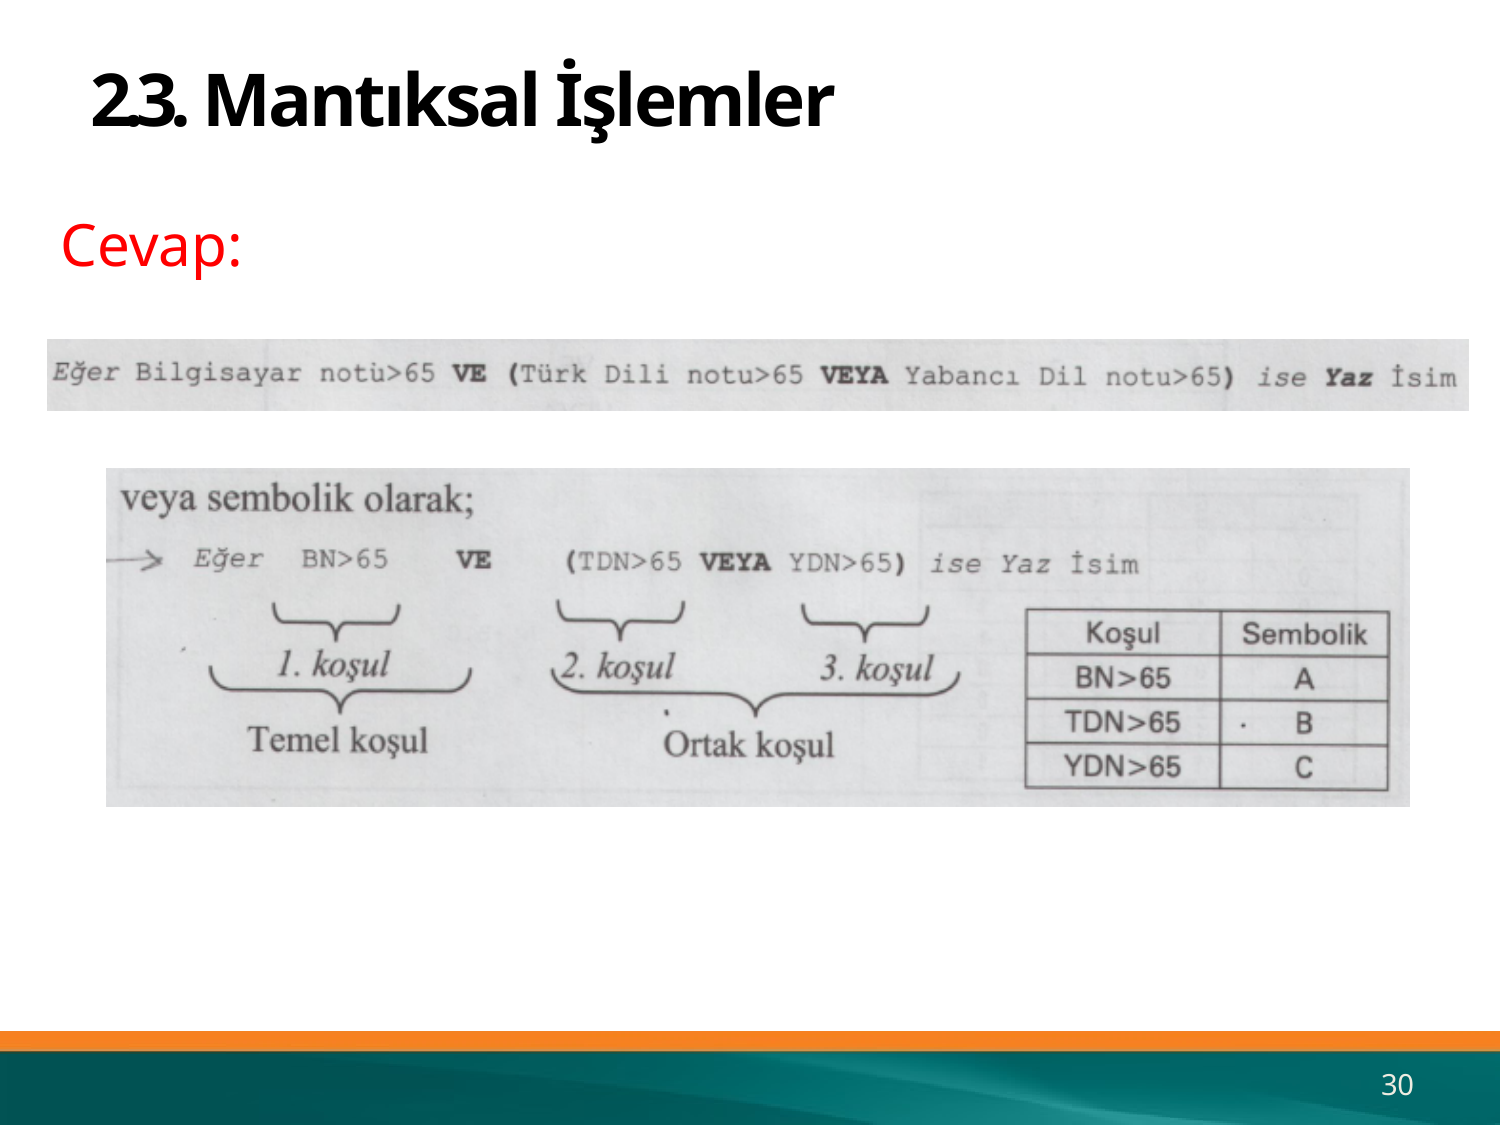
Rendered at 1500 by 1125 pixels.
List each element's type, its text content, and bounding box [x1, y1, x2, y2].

picture [0, 1031, 1500, 1125]
title 2.3. Mantıksal İşlemler [87, 51, 1378, 199]
picture [106, 467, 1410, 808]
slide_number 30 [1377, 1065, 1415, 1125]
picture [46, 339, 1470, 411]
text_box Cevap: [43, 199, 1422, 286]
